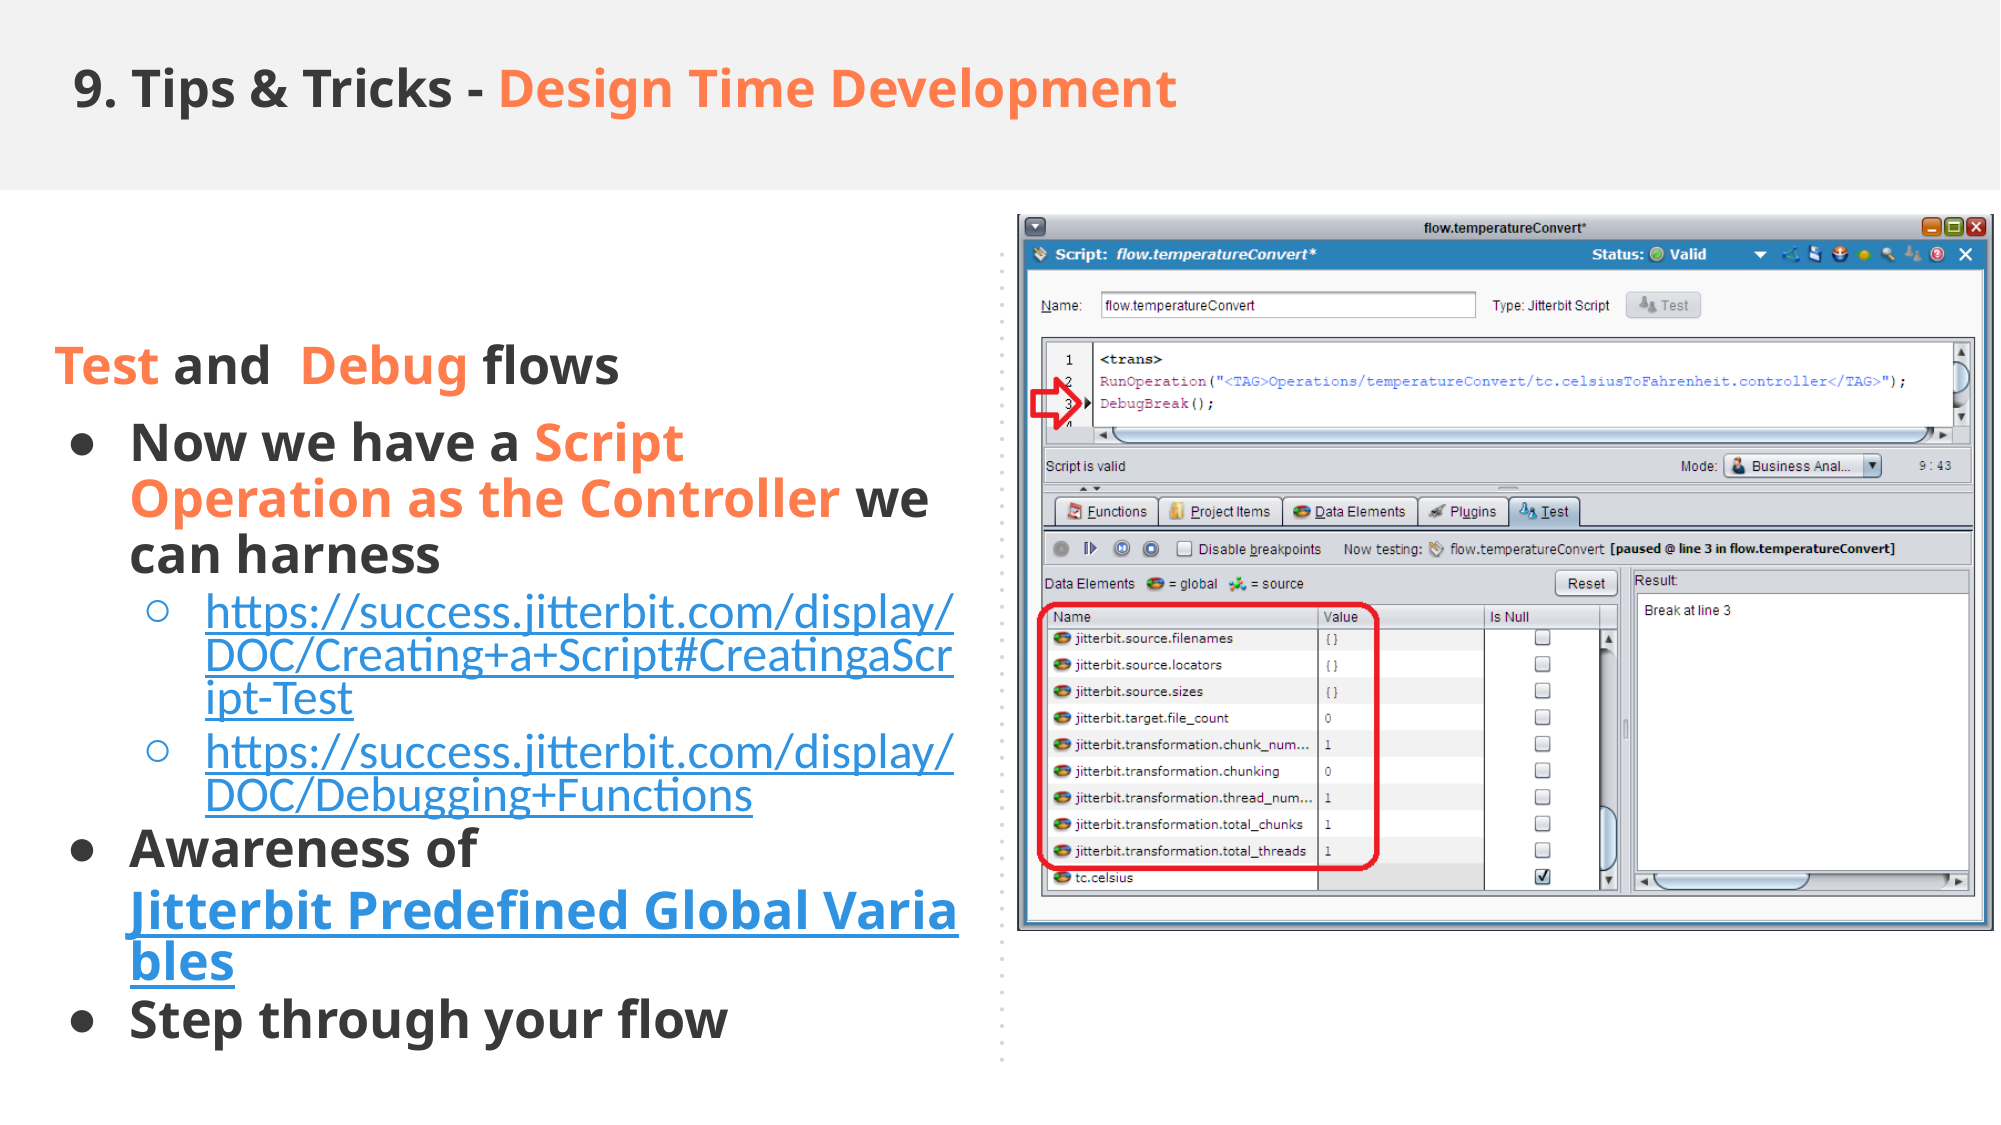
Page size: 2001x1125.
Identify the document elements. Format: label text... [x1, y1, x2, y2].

picture [1017, 214, 1994, 931]
list 9. Tips & Tricks - Design Time Development [58, 19, 1951, 162]
list Test and Debug flows Now we have a Script Operation as the Controller we can harness https://success.jitterbit.com/display/DOC/Creating+a+Script#CreatingaScript-Test https://success.jitterbit.com/display/DOC/Debugging+Functions Awareness of Jitterbit Predefined Global Variables Step through your flow [40, 214, 975, 1072]
